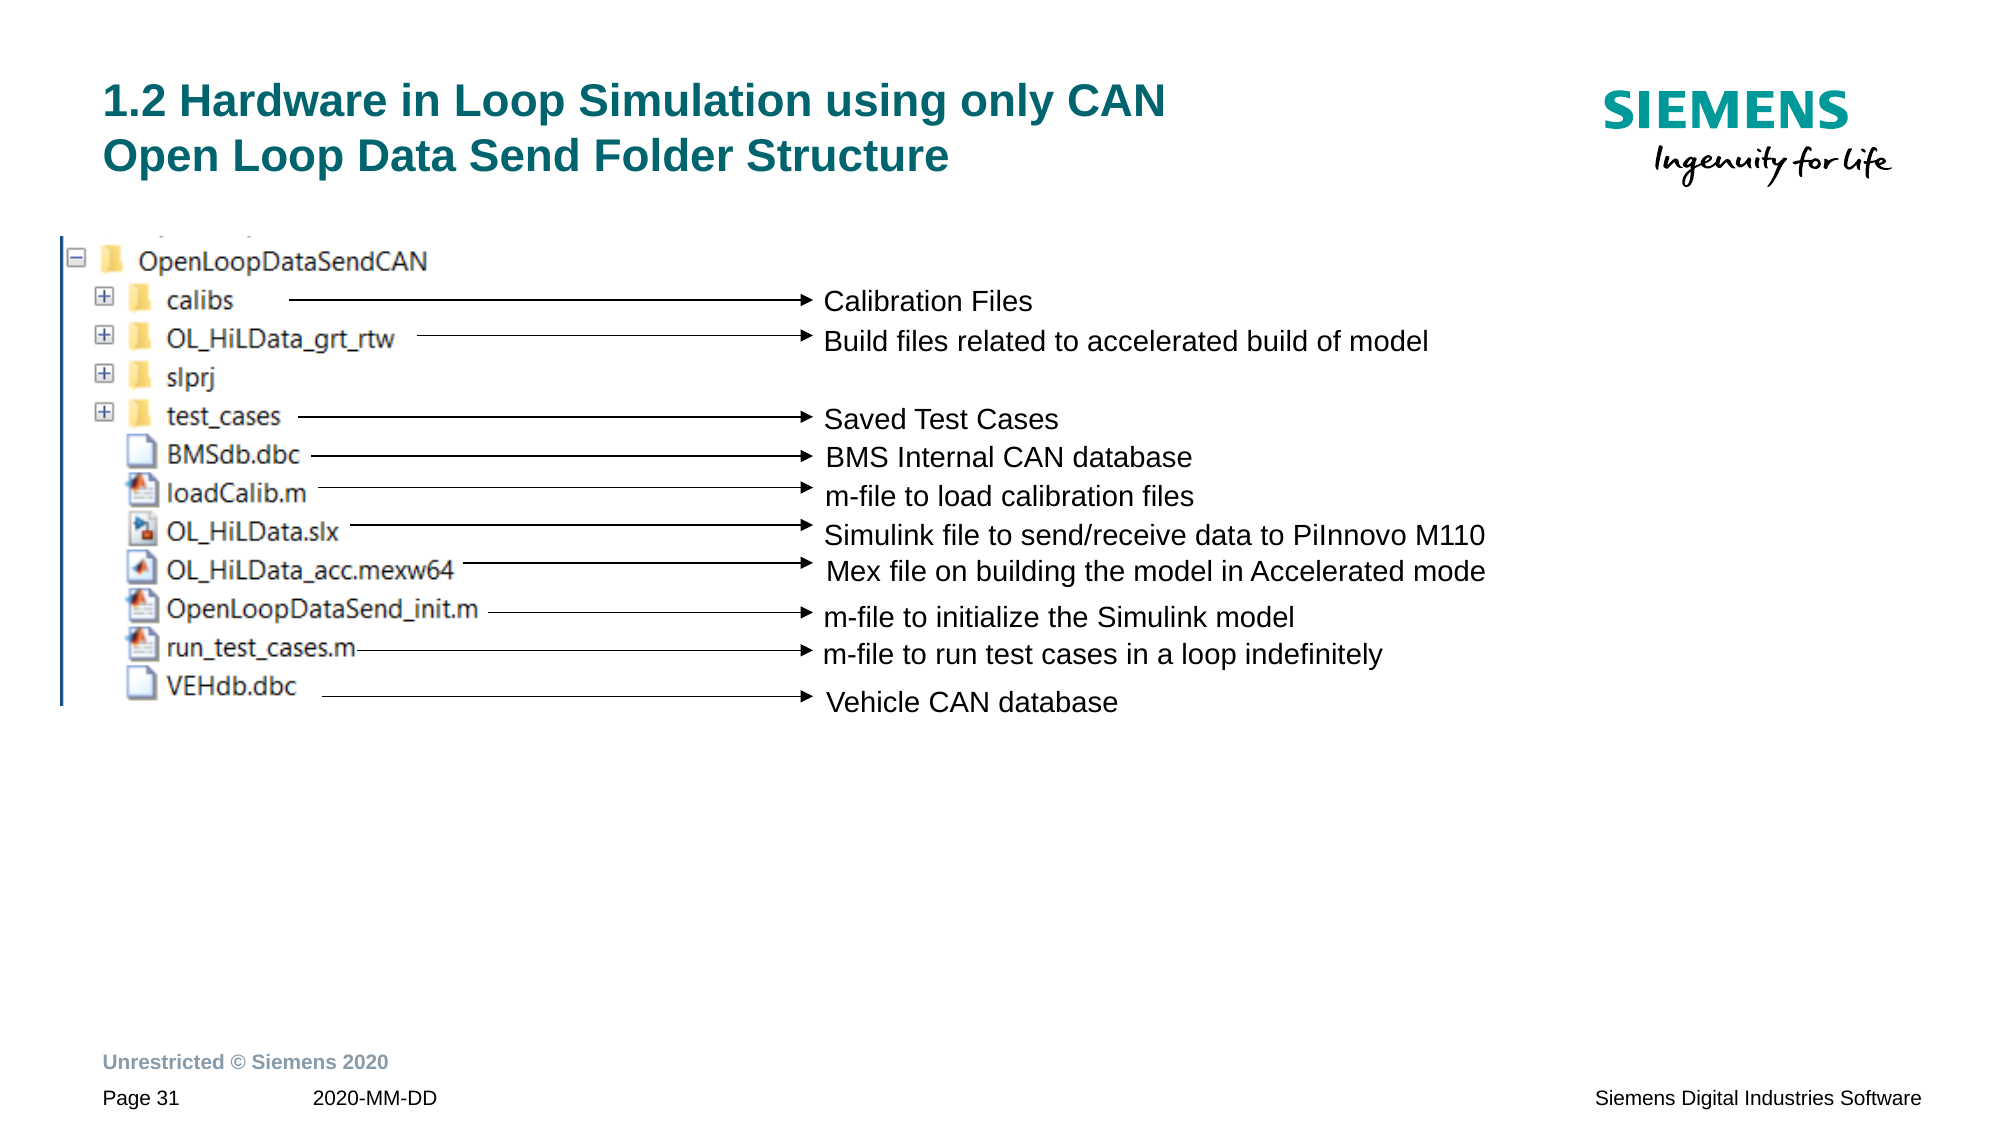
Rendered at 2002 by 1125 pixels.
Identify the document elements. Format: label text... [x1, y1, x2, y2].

text_box Simulink file to send/receive data to PiInnovo M110 [823, 512, 2000, 558]
text_box Build files related to accelerated build of model [823, 319, 1513, 364]
text_box Mex file on building the model in Accelerated mode [826, 548, 2001, 595]
text_box Calibration Files [823, 279, 1462, 319]
text_box Saved Test Cases [824, 396, 1462, 441]
title 1.2 Hardware in Loop Simulation using only CAN Open Loop Data Send Folder Structure [0, 0, 2001, 237]
picture [59, 235, 523, 706]
text_box m-file to initialize the Simulink model [823, 595, 2000, 641]
text_box BMS Internal CAN database [825, 435, 1464, 473]
text_box Vehicle CAN database [826, 679, 1464, 724]
text_box m-file to run test cases in a loop indefinitely [822, 631, 1999, 678]
text_box m-file to load calibration files [825, 473, 2001, 520]
